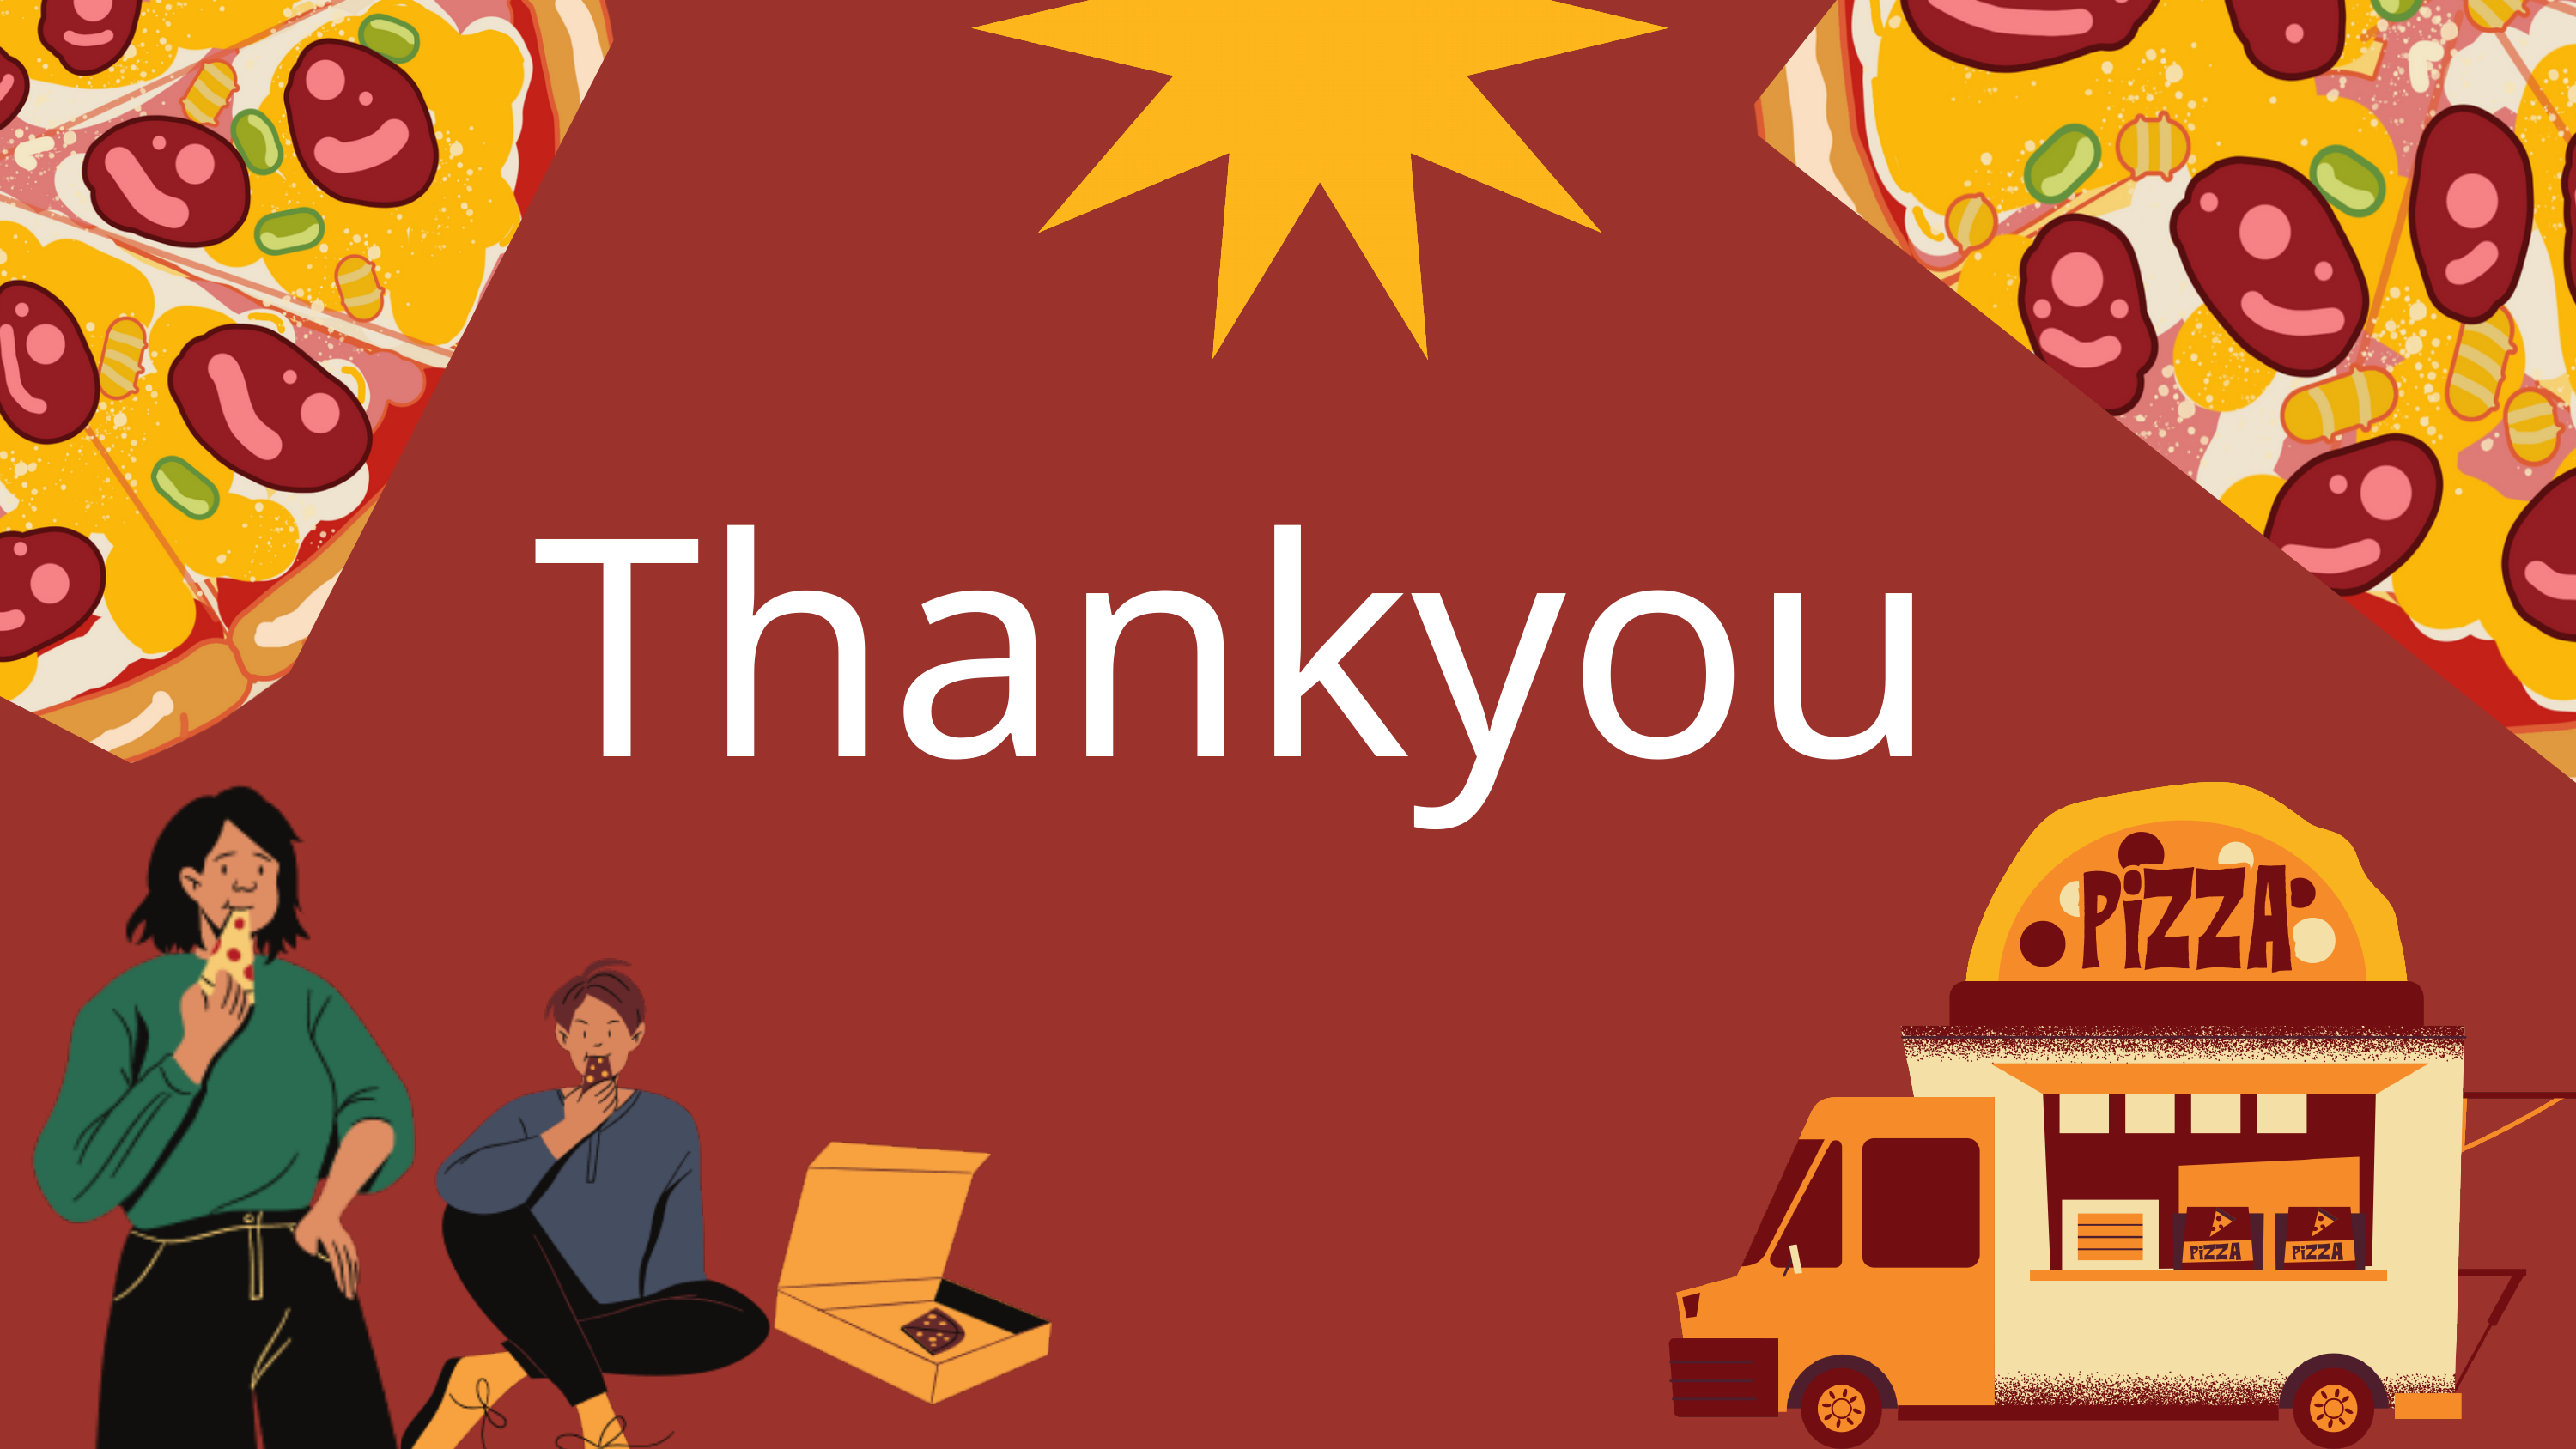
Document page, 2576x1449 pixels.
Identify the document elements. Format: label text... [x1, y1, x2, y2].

text_box [30, 779, 497, 1449]
text_box Thankyou [349, 546, 2123, 818]
text_box [0, 0, 632, 809]
text_box [1741, 0, 2576, 783]
text_box [1668, 775, 2576, 1449]
text_box [400, 957, 1052, 1449]
text_box [970, 0, 1669, 361]
